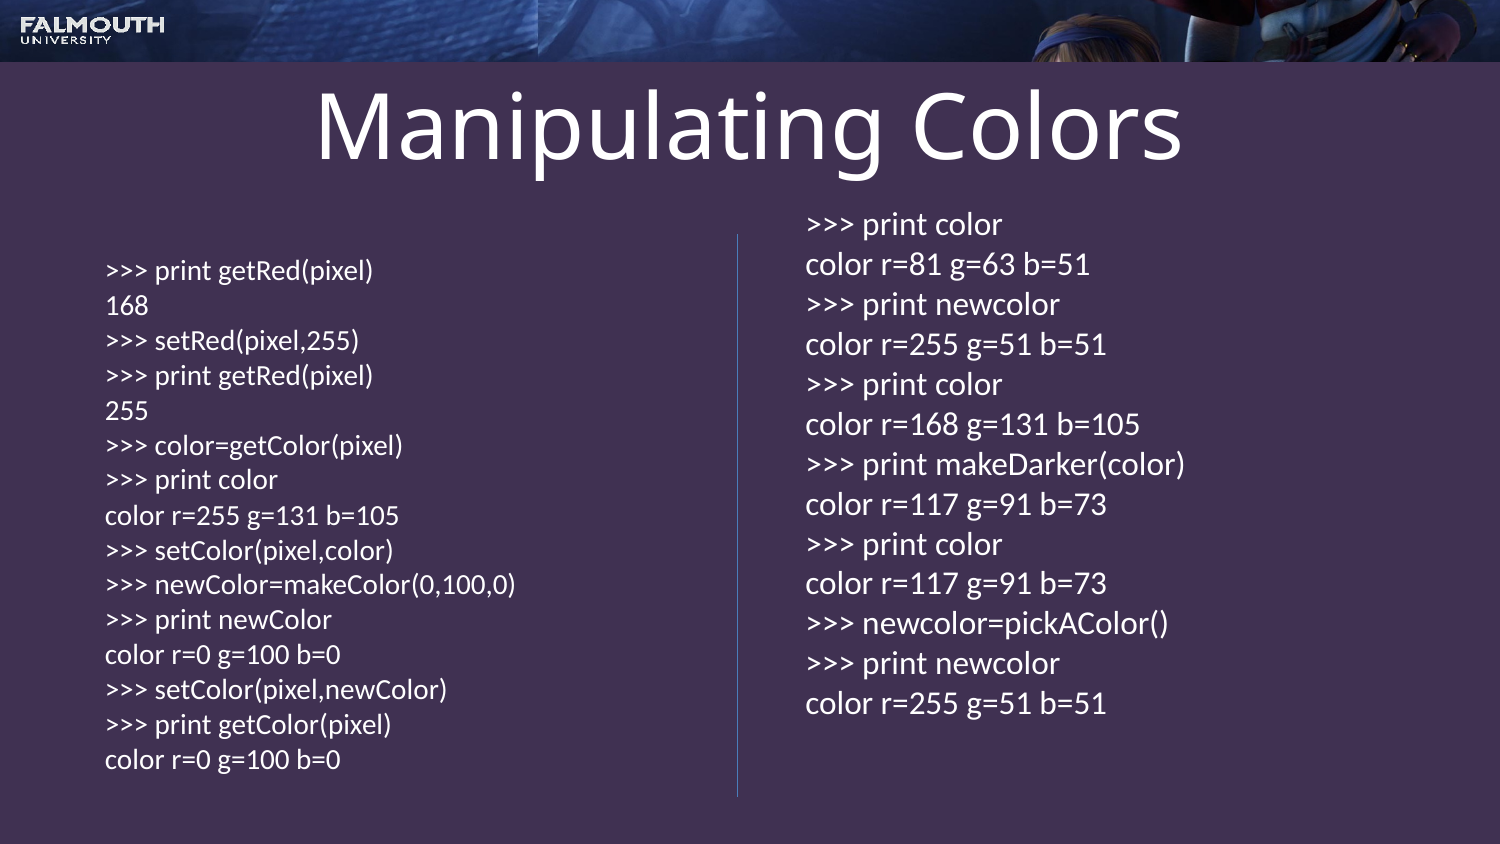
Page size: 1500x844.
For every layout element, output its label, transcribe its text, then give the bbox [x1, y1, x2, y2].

text_box >>> print getRed(pixel) 168 >>> setRed(pixel,255) >>> print getRed(pixel) 255 >>> color=getColor(pixel) >>> print color color r=255 g=131 b=105 >>> setColor(pixel,color) >>> newColor=makeColor(0,100,0) >>> print newColor color r=0 g=100 b=0 >>> setColor(pixel,newColor) >>> print getColor(pixel) color r=0 g=100 b=0 [90, 243, 532, 783]
text_box >>> print color color r=81 g=63 b=51 >>> print newcolor color r=255 g=51 b=51 >>> print color color r=168 g=131 b=105 >>> print makeDarker(color) color r=117 g=91 b=73 >>> print color color r=117 g=91 b=73 >>> newcolor=pickAColor() >>> print newcolor color r=255 g=51 b=51 [790, 194, 1202, 779]
title Manipulating Colors [75, 52, 1425, 194]
picture [0, 0, 1500, 62]
